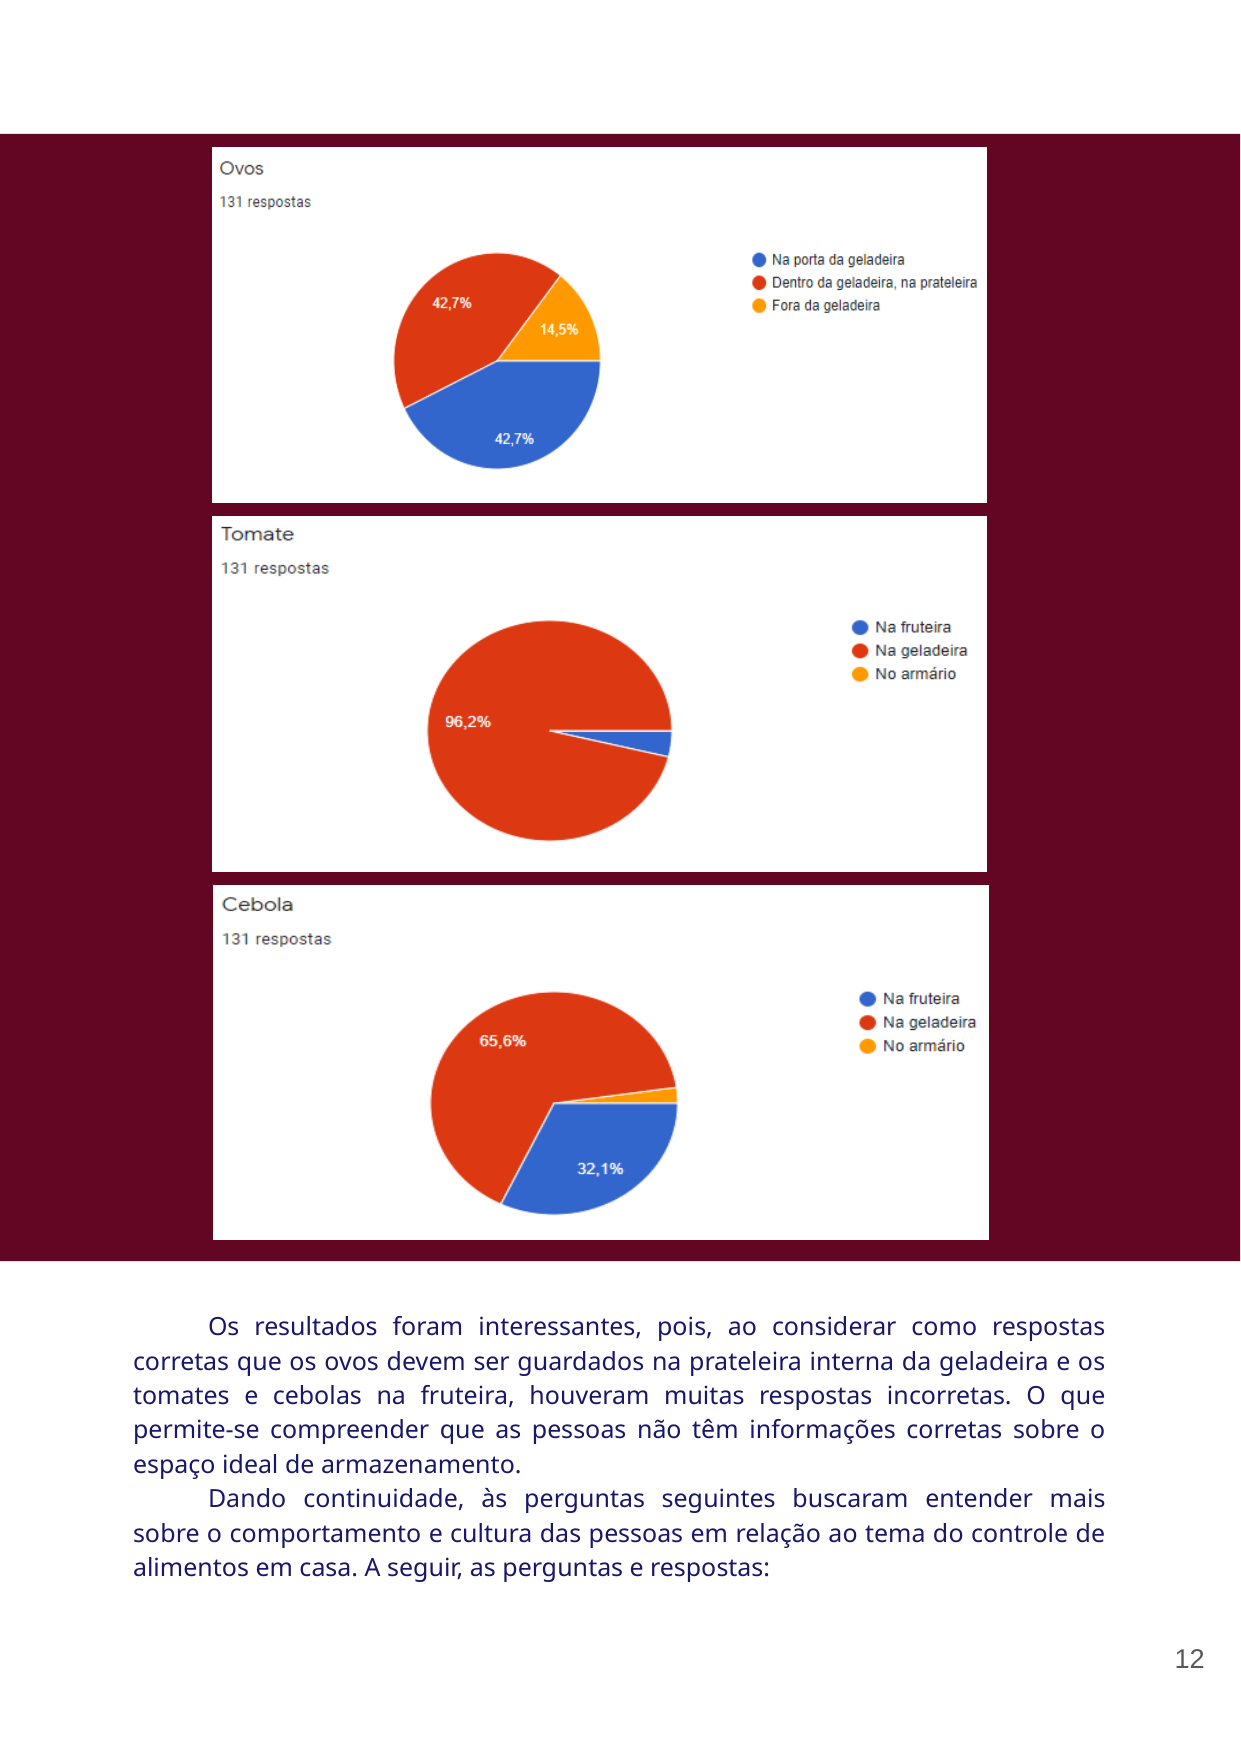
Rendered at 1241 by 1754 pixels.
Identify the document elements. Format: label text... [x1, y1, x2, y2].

slide_number ‹#› [1149, 1590, 1224, 1725]
picture [213, 884, 989, 1240]
picture [211, 516, 987, 872]
picture [211, 147, 987, 503]
text_box Os resultados foram interessantes, pois, ao considerar como respostas corretas que os ovos devem ser guardados na prateleira interna da geladeira e os tomates e cebolas na fruteira, houveram muitas respostas incorretas. O que permite-se compreender que as pessoas não têm informações corretas sobre o espaço ideal de armazenamento. Dando continuidade, às perguntas seguintes buscaram entender mais sobre o comportamento e cultura das pessoas em relação ao tema do controle de alimentos em casa. A seguir, as perguntas e respostas: [118, 1261, 1122, 1636]
text_box [0, 133, 1241, 1262]
